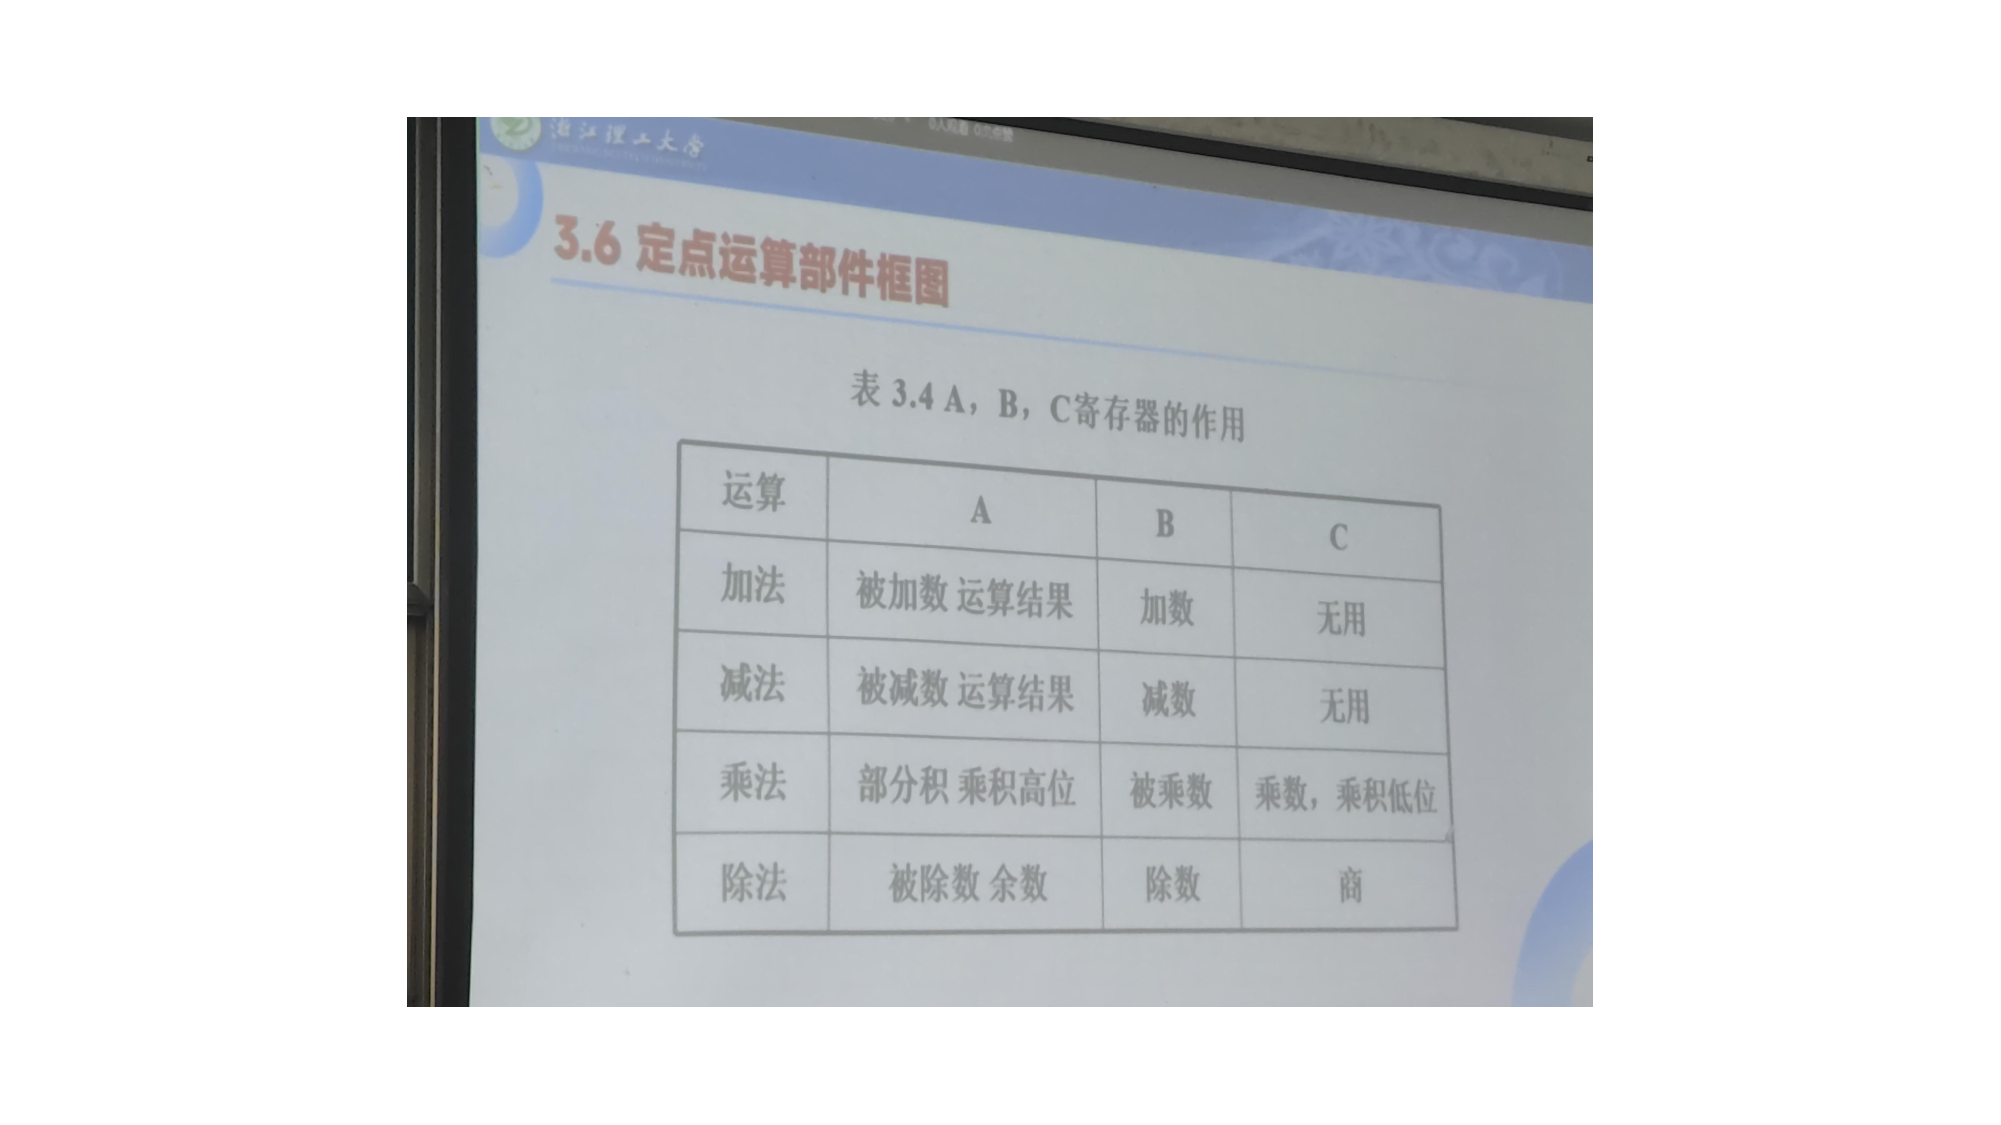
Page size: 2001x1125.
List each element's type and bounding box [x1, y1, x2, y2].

picture [406, 117, 1594, 1008]
